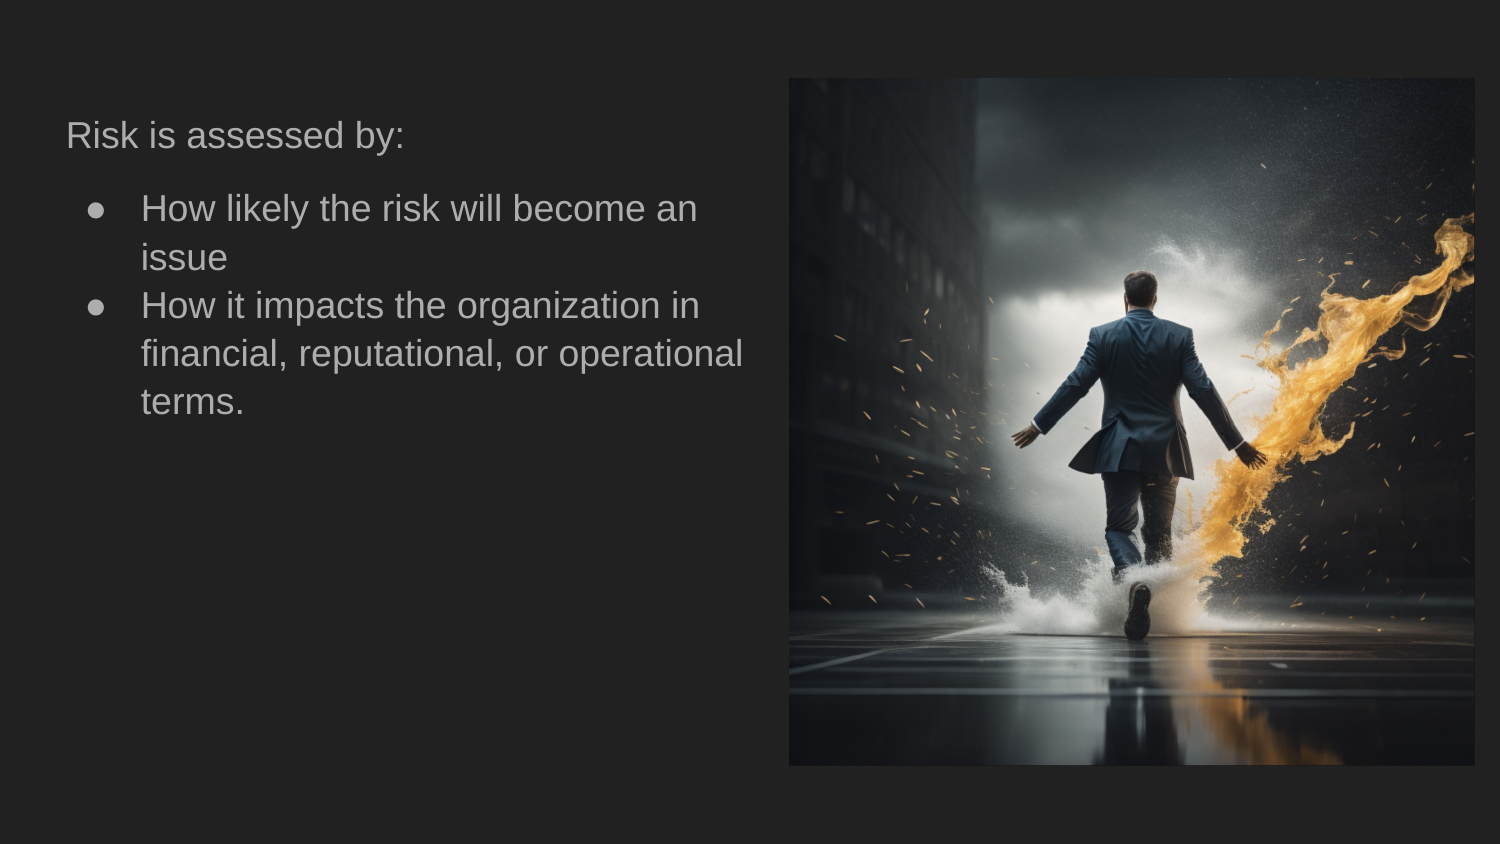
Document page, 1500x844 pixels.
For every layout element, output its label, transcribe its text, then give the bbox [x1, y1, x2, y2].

picture [789, 78, 1476, 766]
list Risk is assessed by: How likely the risk will become an issue How it impacts the organization in financial, reputational, or operational terms. [50, 93, 765, 750]
